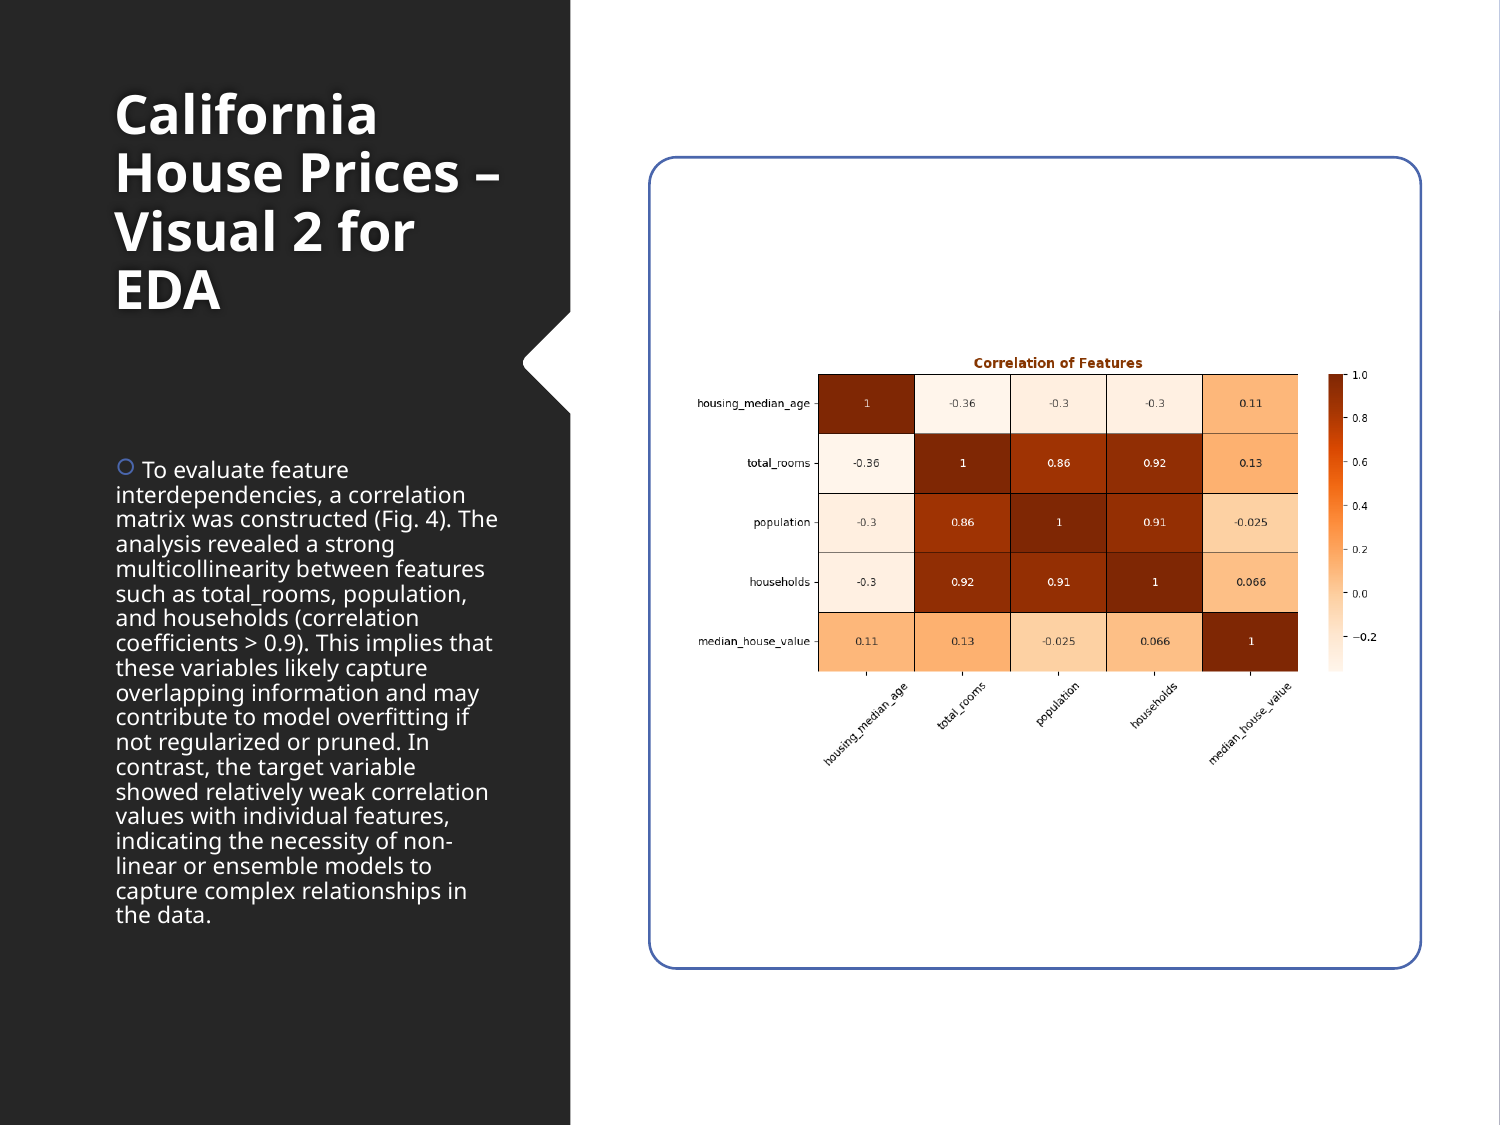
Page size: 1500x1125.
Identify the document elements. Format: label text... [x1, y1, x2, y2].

picture [689, 348, 1384, 775]
text_box [525, 0, 1500, 1125]
text_box [648, 155, 1423, 970]
title California House Prices – Visual 2 for EDA [99, 73, 520, 330]
text_box To evaluate feature interdependencies, a correlation matrix was constructed (Fig. 4). The analysis revealed a strong multicollinearity between features such as total_rooms, population, and households (correlation coefficients > 0.9). This implies that these variables likely capture overlapping information and may contribute to model overfitting if not regularized or pruned. In contrast, the target variable showed relatively weak correlation values with individual features, indicating the necessity of non-linear or ensemble models to capture complex relationships in the data. [100, 395, 520, 992]
text_box [0, 0, 572, 1125]
